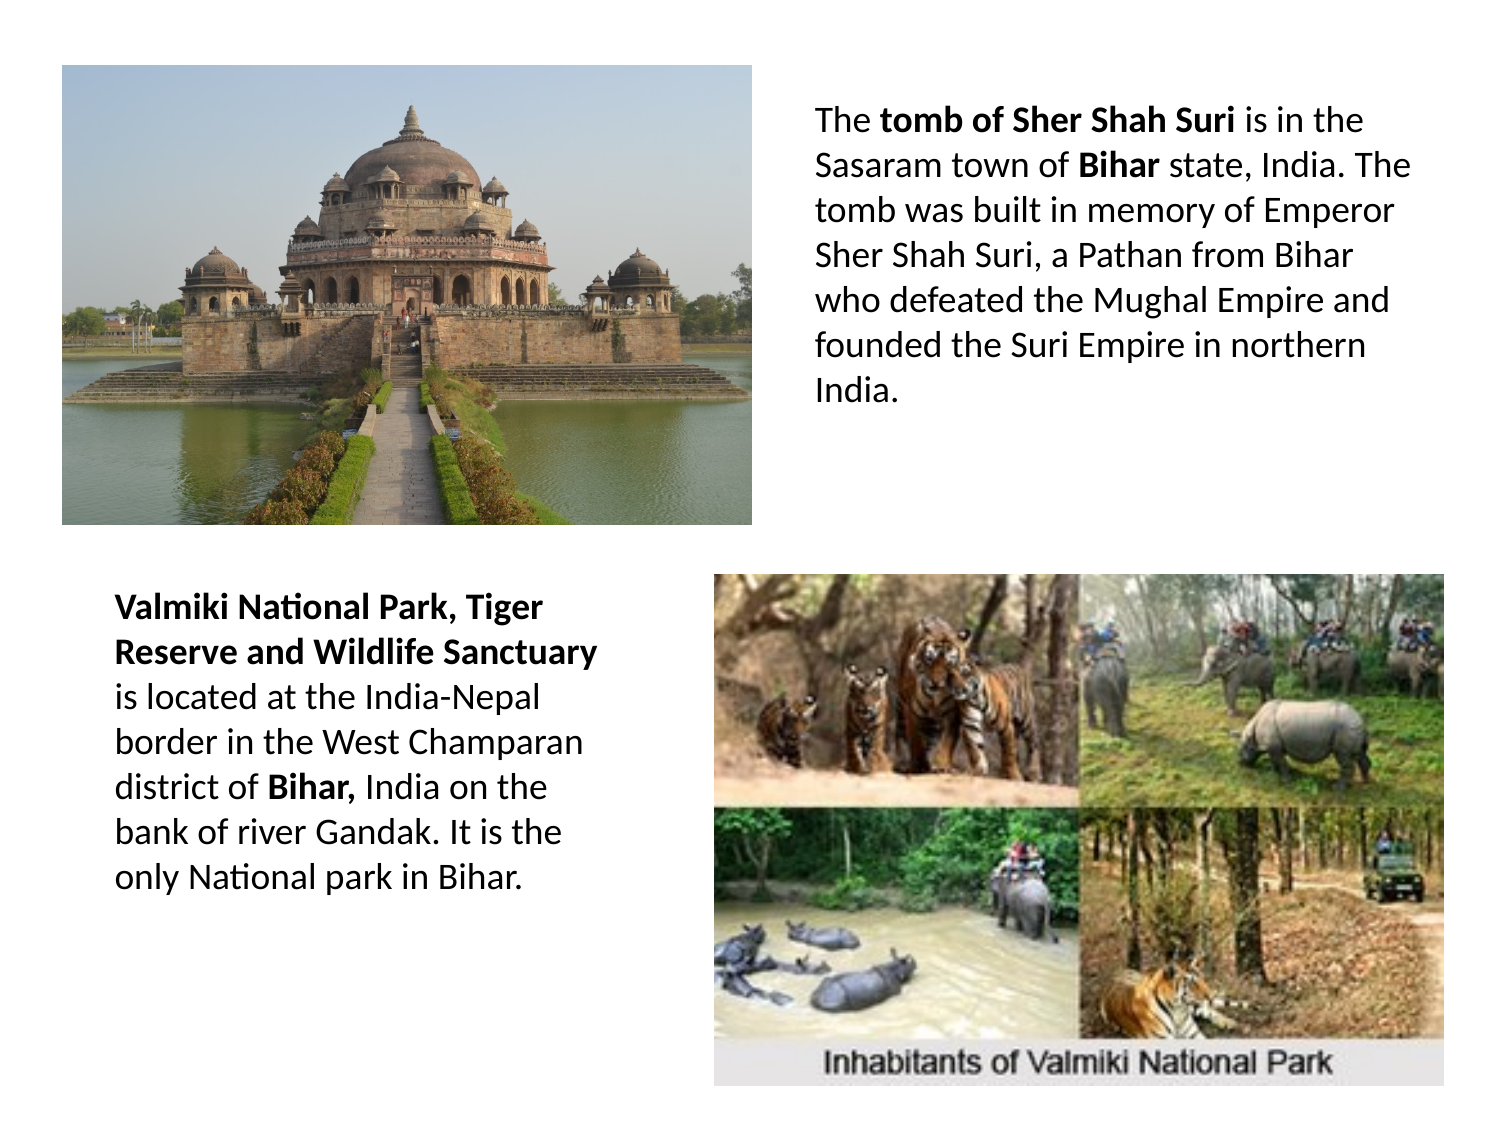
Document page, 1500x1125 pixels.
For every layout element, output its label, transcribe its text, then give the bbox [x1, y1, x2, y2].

text_box The tomb of Sher Shah Suri is in the Sasaram town of Bihar state, India. The tomb was built in memory of Emperor Sher Shah Suri, a Pathan from Bihar who defeated the Mughal Empire and founded the Suri Empire in northern India. [800, 87, 1444, 418]
text_box Valmiki National Park, Tiger Reserve and Wildlife Sanctuary is located at the India-Nepal border in the West Champaran district of Bihar, India on the bank of river Gandak. It is the only National park in Bihar. [99, 574, 625, 905]
picture [62, 64, 753, 526]
picture [714, 574, 1444, 1087]
